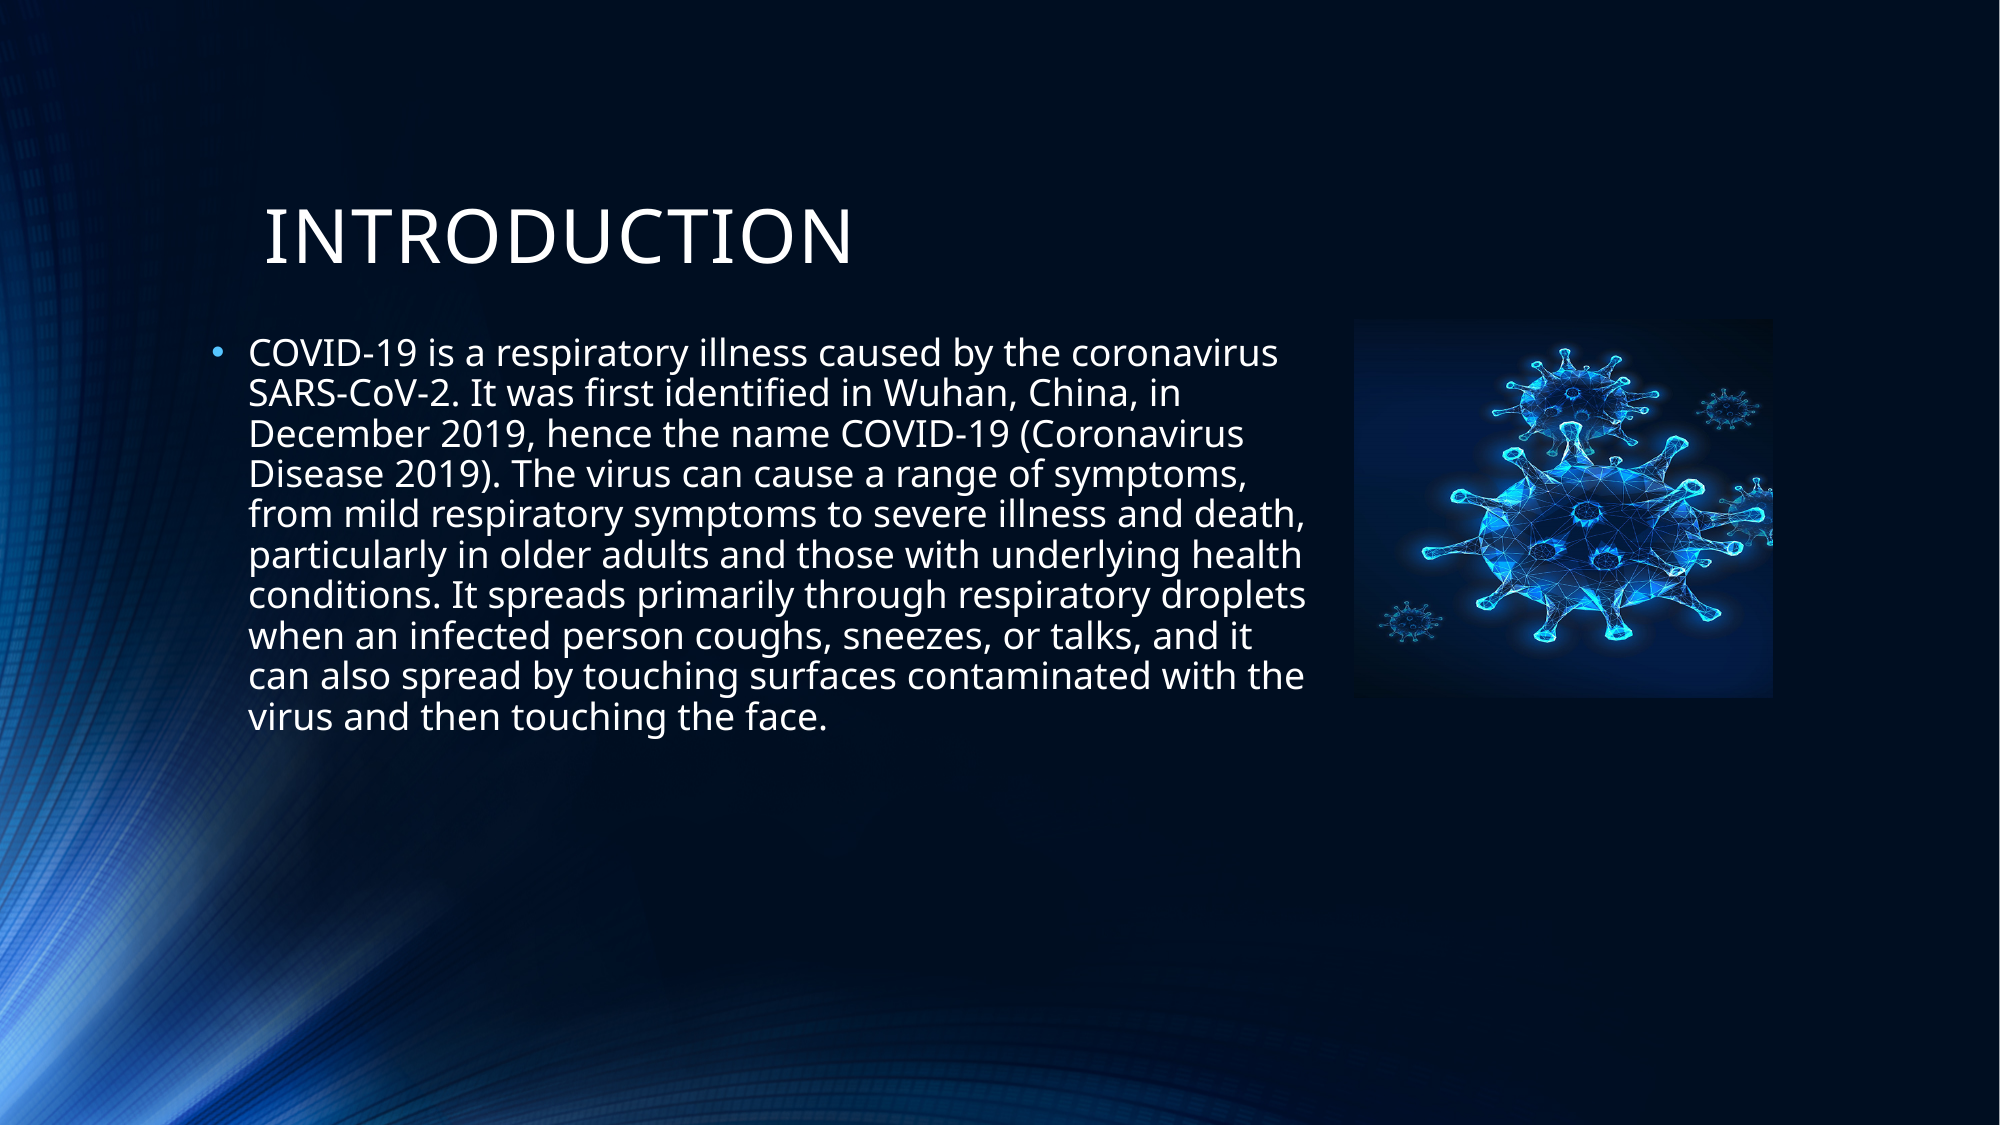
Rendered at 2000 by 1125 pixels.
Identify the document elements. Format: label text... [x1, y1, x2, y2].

list COVID-19 is a respiratory illness caused by the coronavirus SARS-CoV-2. It was first identified in Wuhan, China, in December 2019, hence the name COVID-19 (Coronavirus Disease 2019). The virus can cause a range of symptoms, from mild respiratory symptoms to severe illness and death, particularly in older adults and those with underlying health conditions. It spreads primarily through respiratory droplets when an infected person coughs, sneezes, or talks, and it can also spread by touching surfaces contaminated with the virus and then touching the face. [196, 326, 1331, 1077]
picture [0, 0, 2000, 1125]
title INTRODUCTION [249, 62, 1750, 288]
